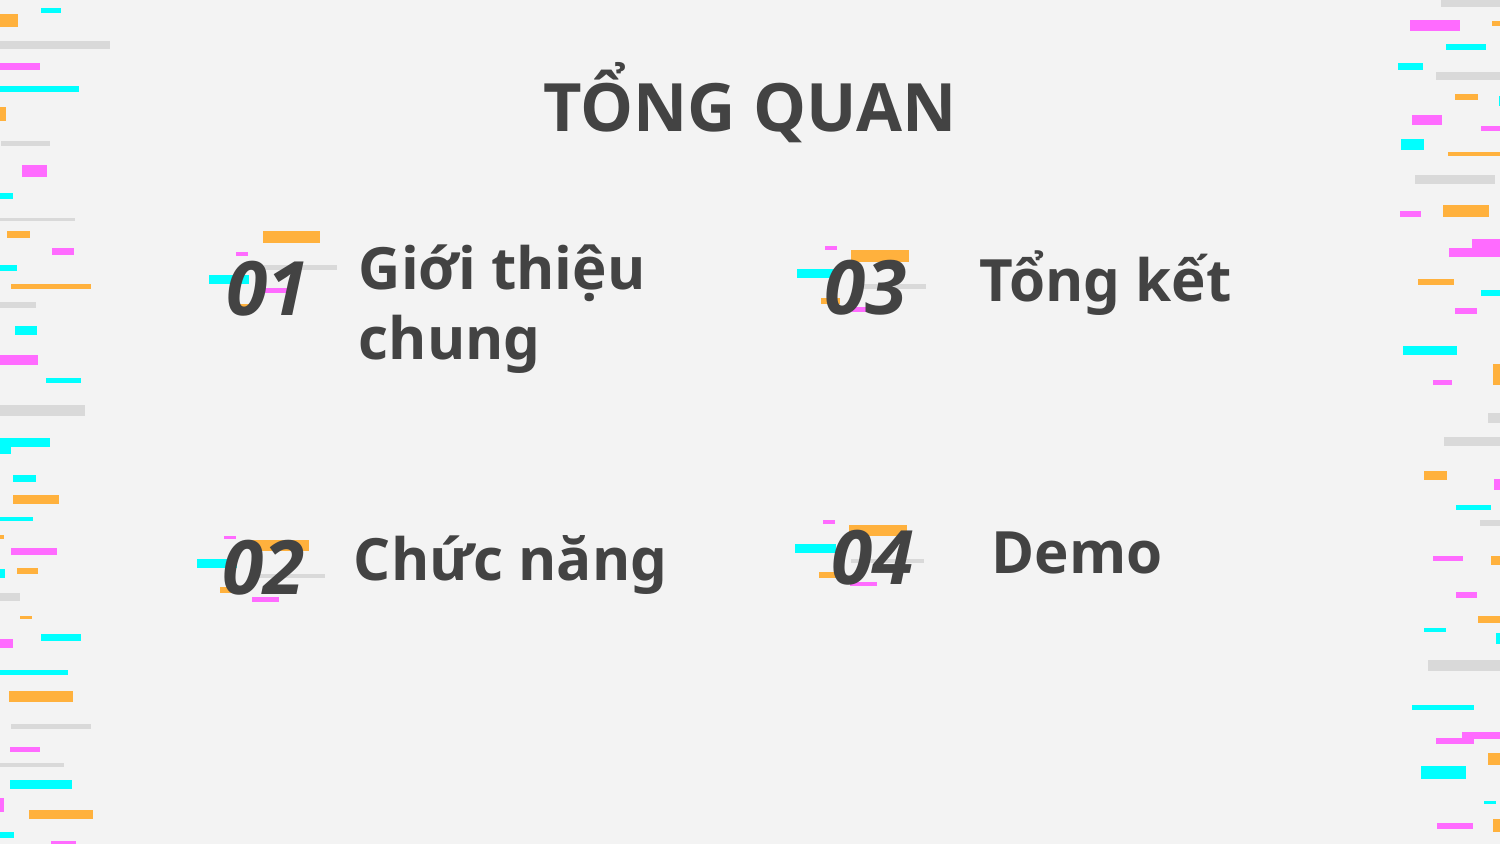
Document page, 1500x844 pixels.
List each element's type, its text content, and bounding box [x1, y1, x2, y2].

subtitle Giới thiệu chung [343, 216, 785, 279]
title 01 [157, 248, 379, 322]
text_box 04 [762, 517, 984, 592]
title 03 [755, 247, 977, 322]
text_box [262, 231, 321, 243]
title 02 [152, 527, 375, 601]
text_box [196, 535, 326, 602]
title TỔNG QUAN [159, 56, 1341, 153]
subtitle Tổng kết [964, 228, 1347, 291]
text_box Demo [976, 500, 1359, 564]
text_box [795, 520, 924, 587]
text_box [797, 245, 926, 313]
subtitle Chức năng [338, 507, 721, 571]
